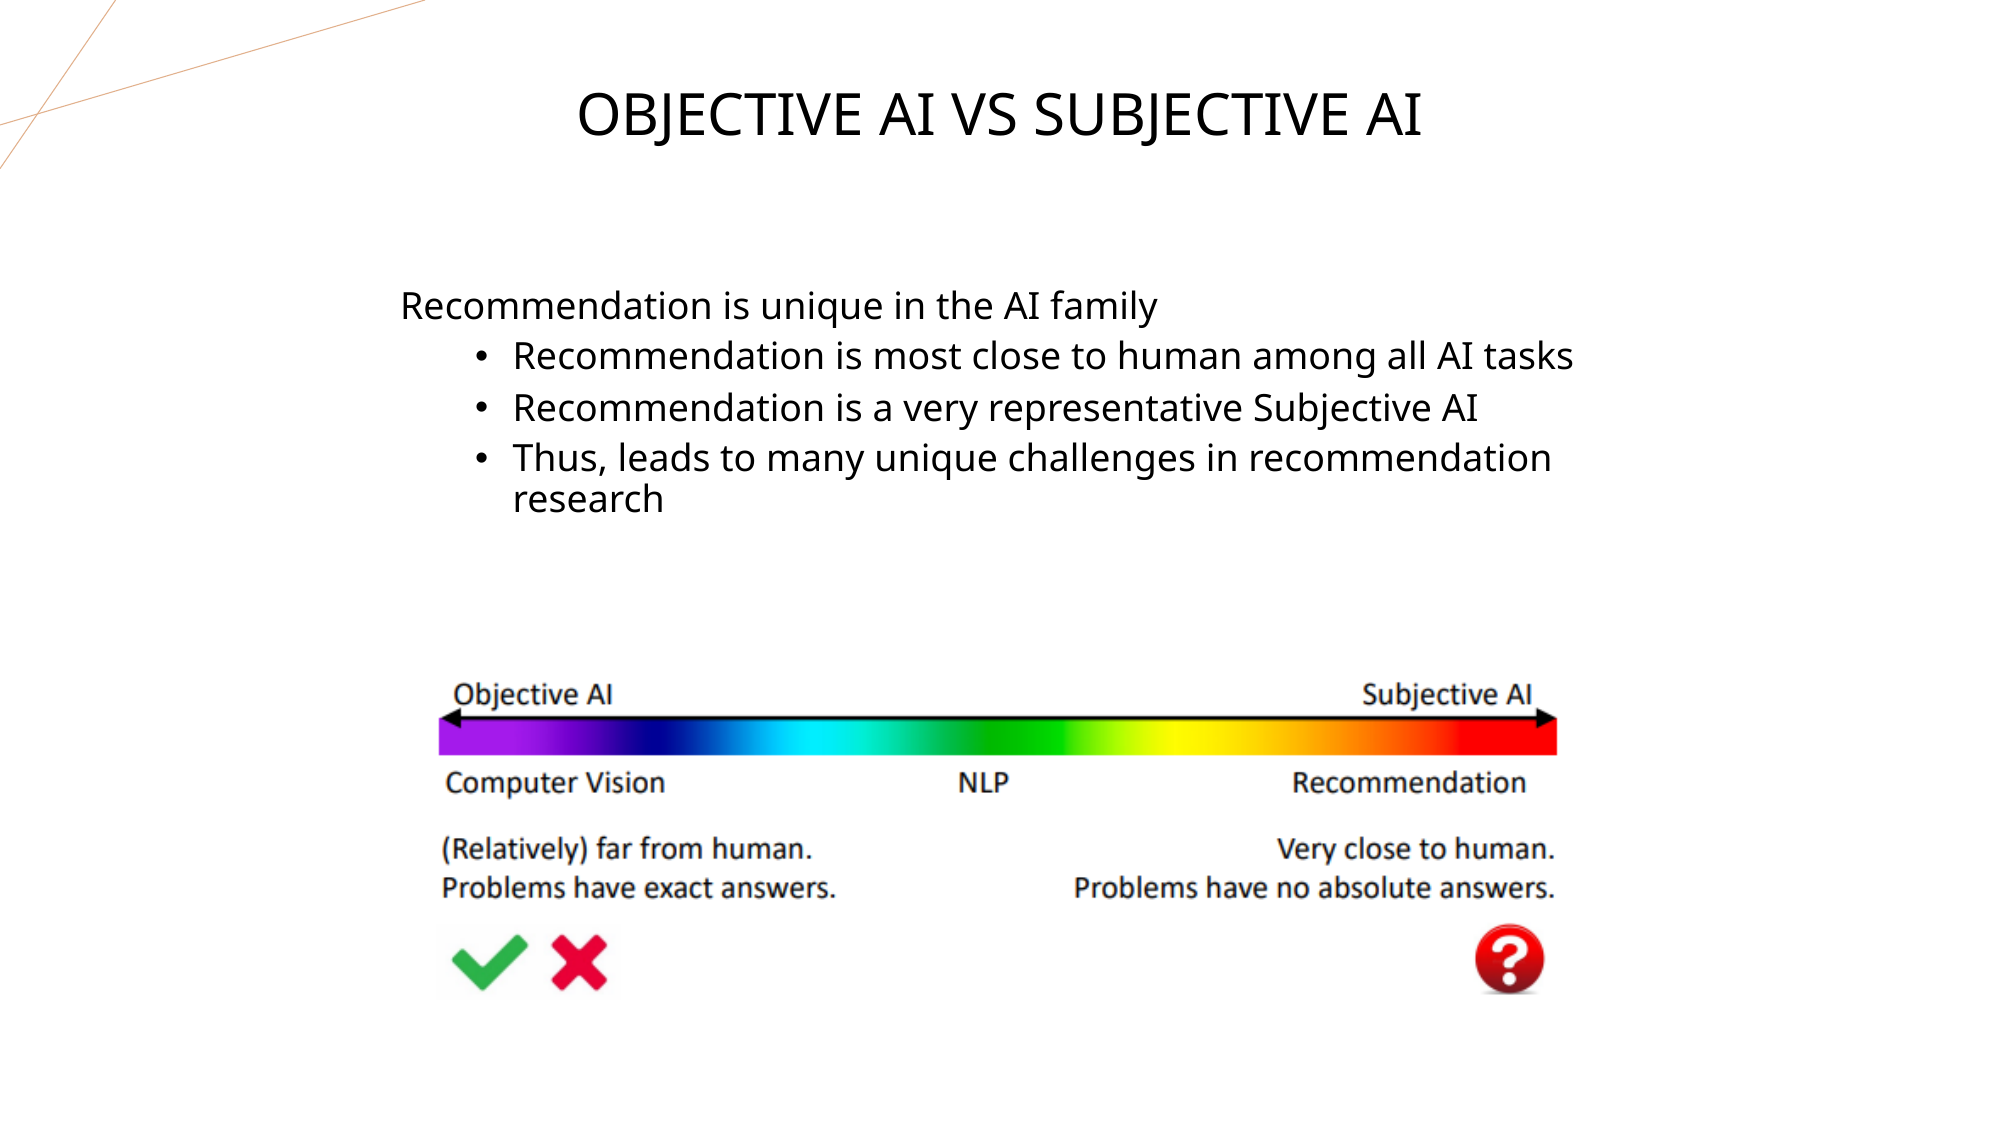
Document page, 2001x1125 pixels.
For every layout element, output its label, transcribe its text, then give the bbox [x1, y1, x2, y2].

text_box OBJECTIVE AI VS SUBJECTIVE AI [499, 0, 1501, 155]
list Recommendation is unique in the AI family Recommendation is most close to human among all AI tasks Recommendation is a very representative Subjective AI Thus, leads to many unique challenges in recommendation research [385, 279, 1615, 630]
picture [385, 630, 1615, 1061]
